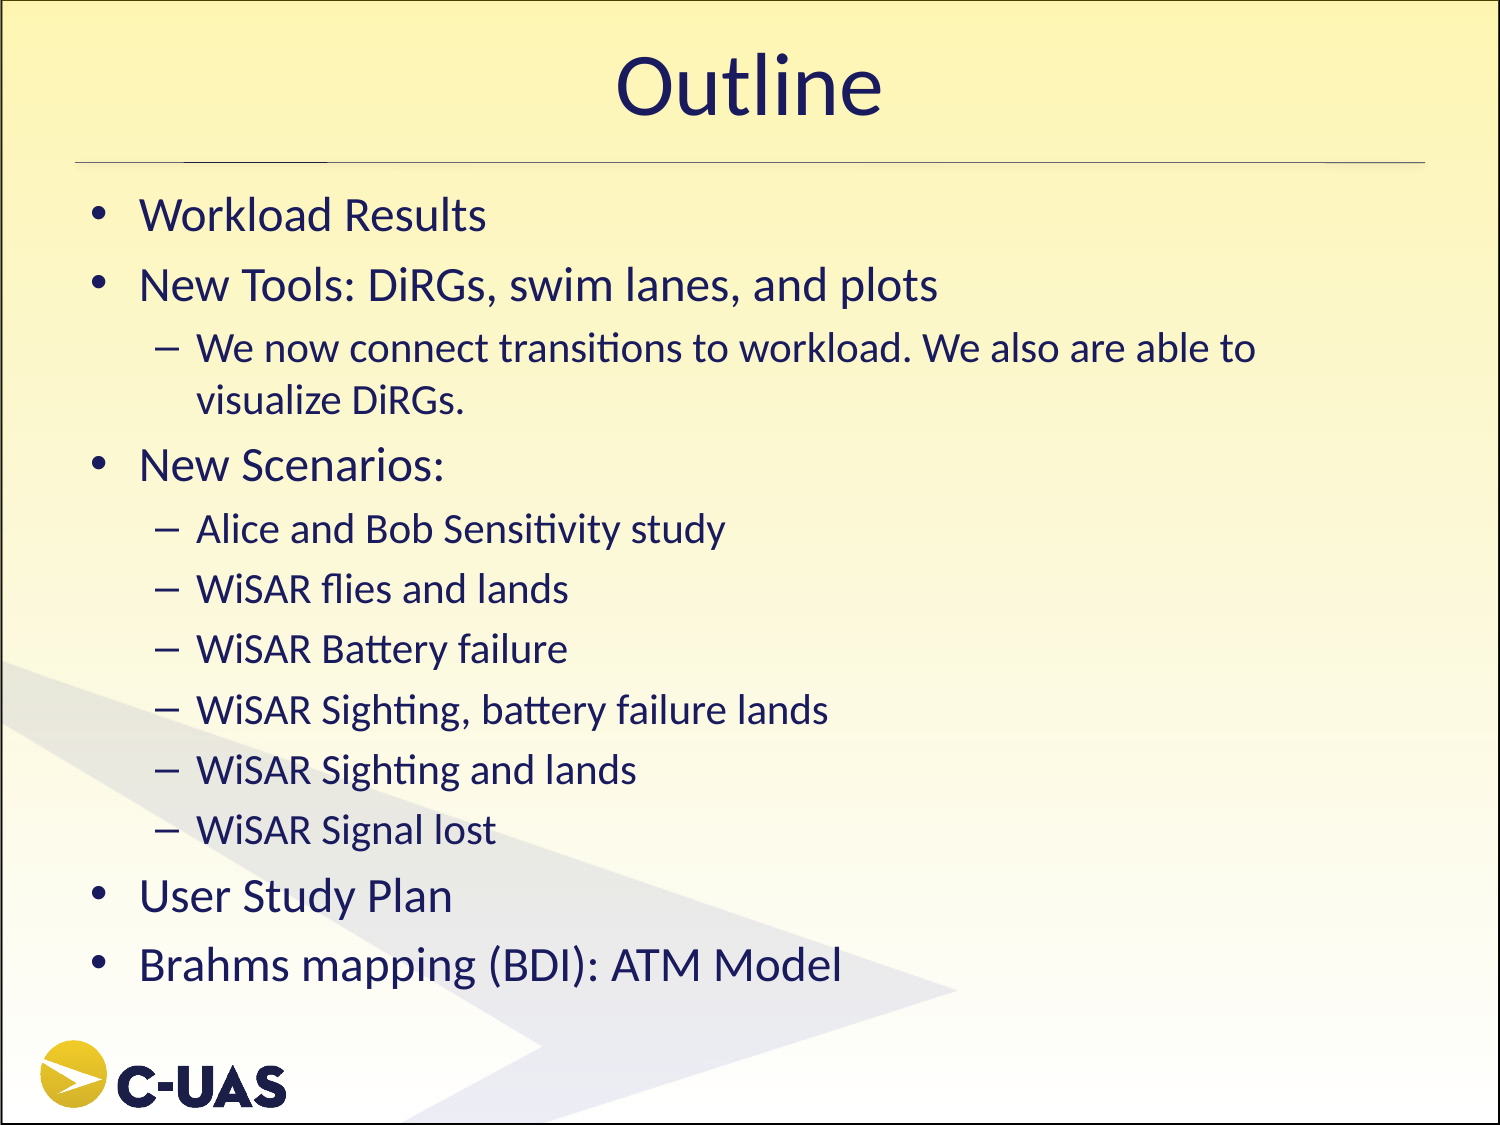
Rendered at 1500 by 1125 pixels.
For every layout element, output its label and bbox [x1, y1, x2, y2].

picture [0, 0, 1500, 1125]
title [75, 21, 1425, 163]
list [75, 174, 1425, 1005]
